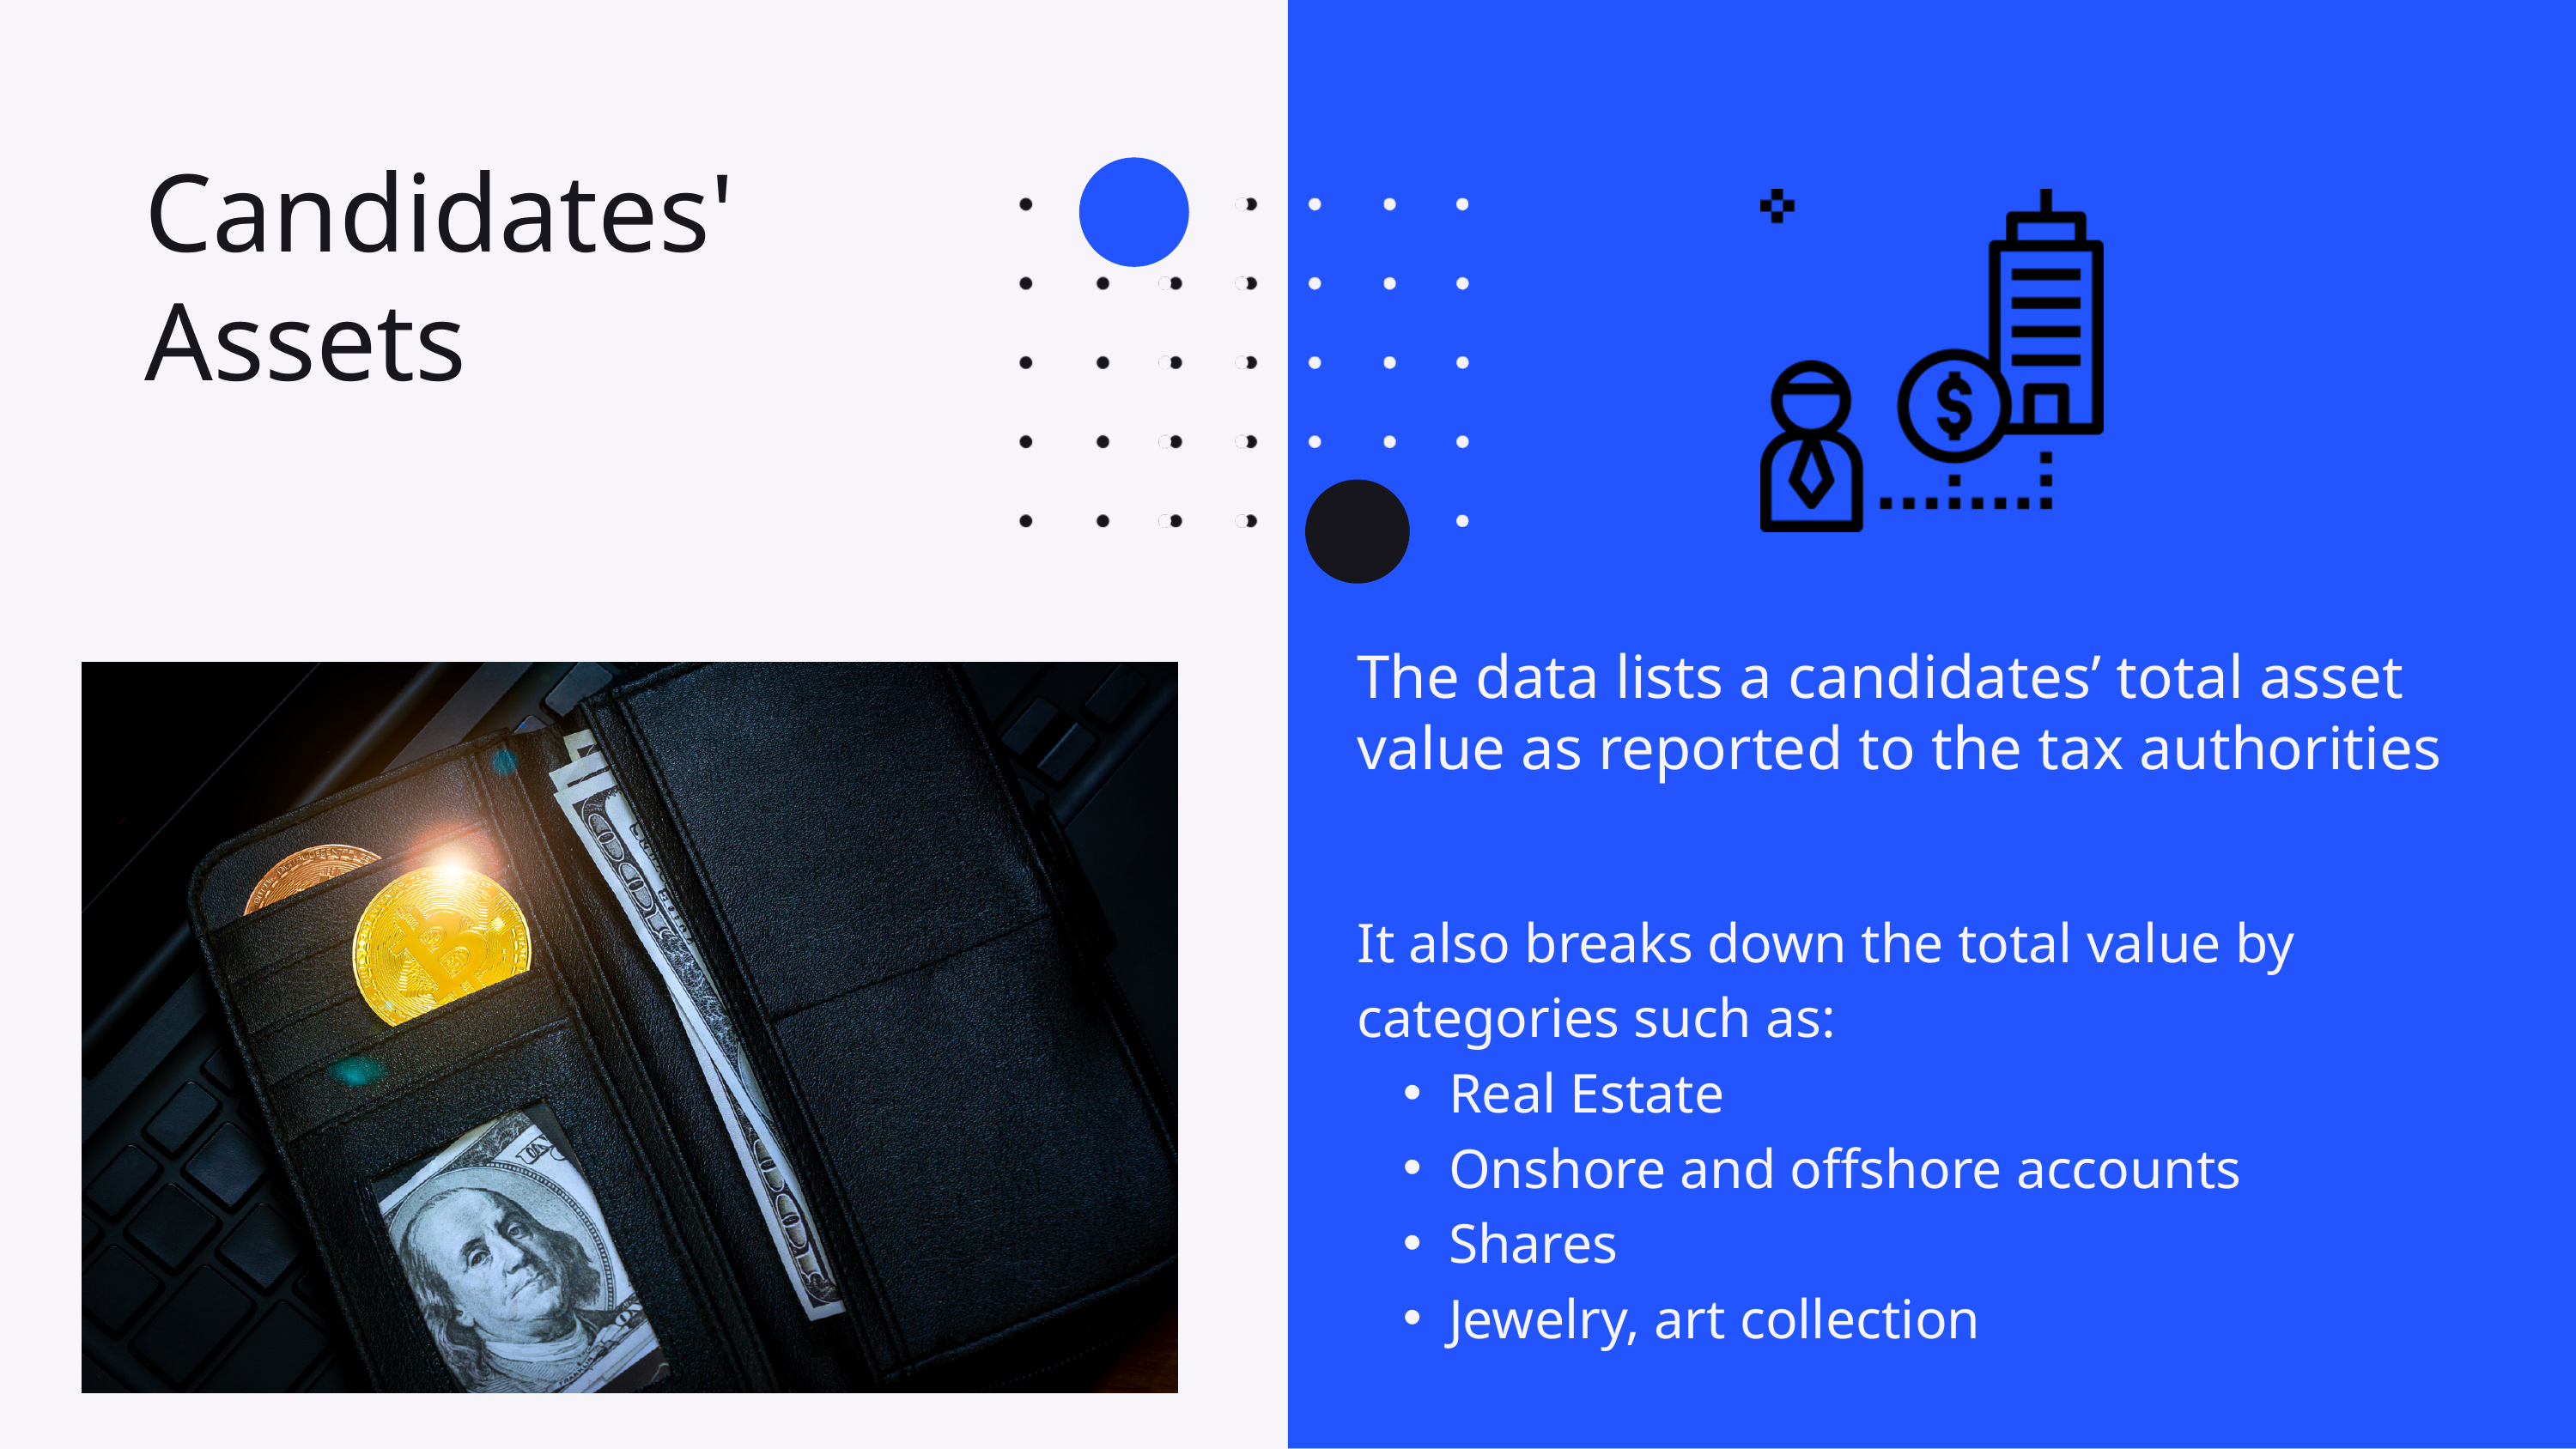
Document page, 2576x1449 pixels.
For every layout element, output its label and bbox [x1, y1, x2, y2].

text_box [1357, 639, 2526, 1425]
picture [81, 662, 1179, 1394]
picture [1003, 190, 1485, 532]
picture [1760, 189, 2104, 532]
text_box [1305, 479, 1410, 584]
text_box [1287, 0, 2576, 1449]
text_box [144, 144, 823, 602]
text_box [1078, 157, 1189, 268]
